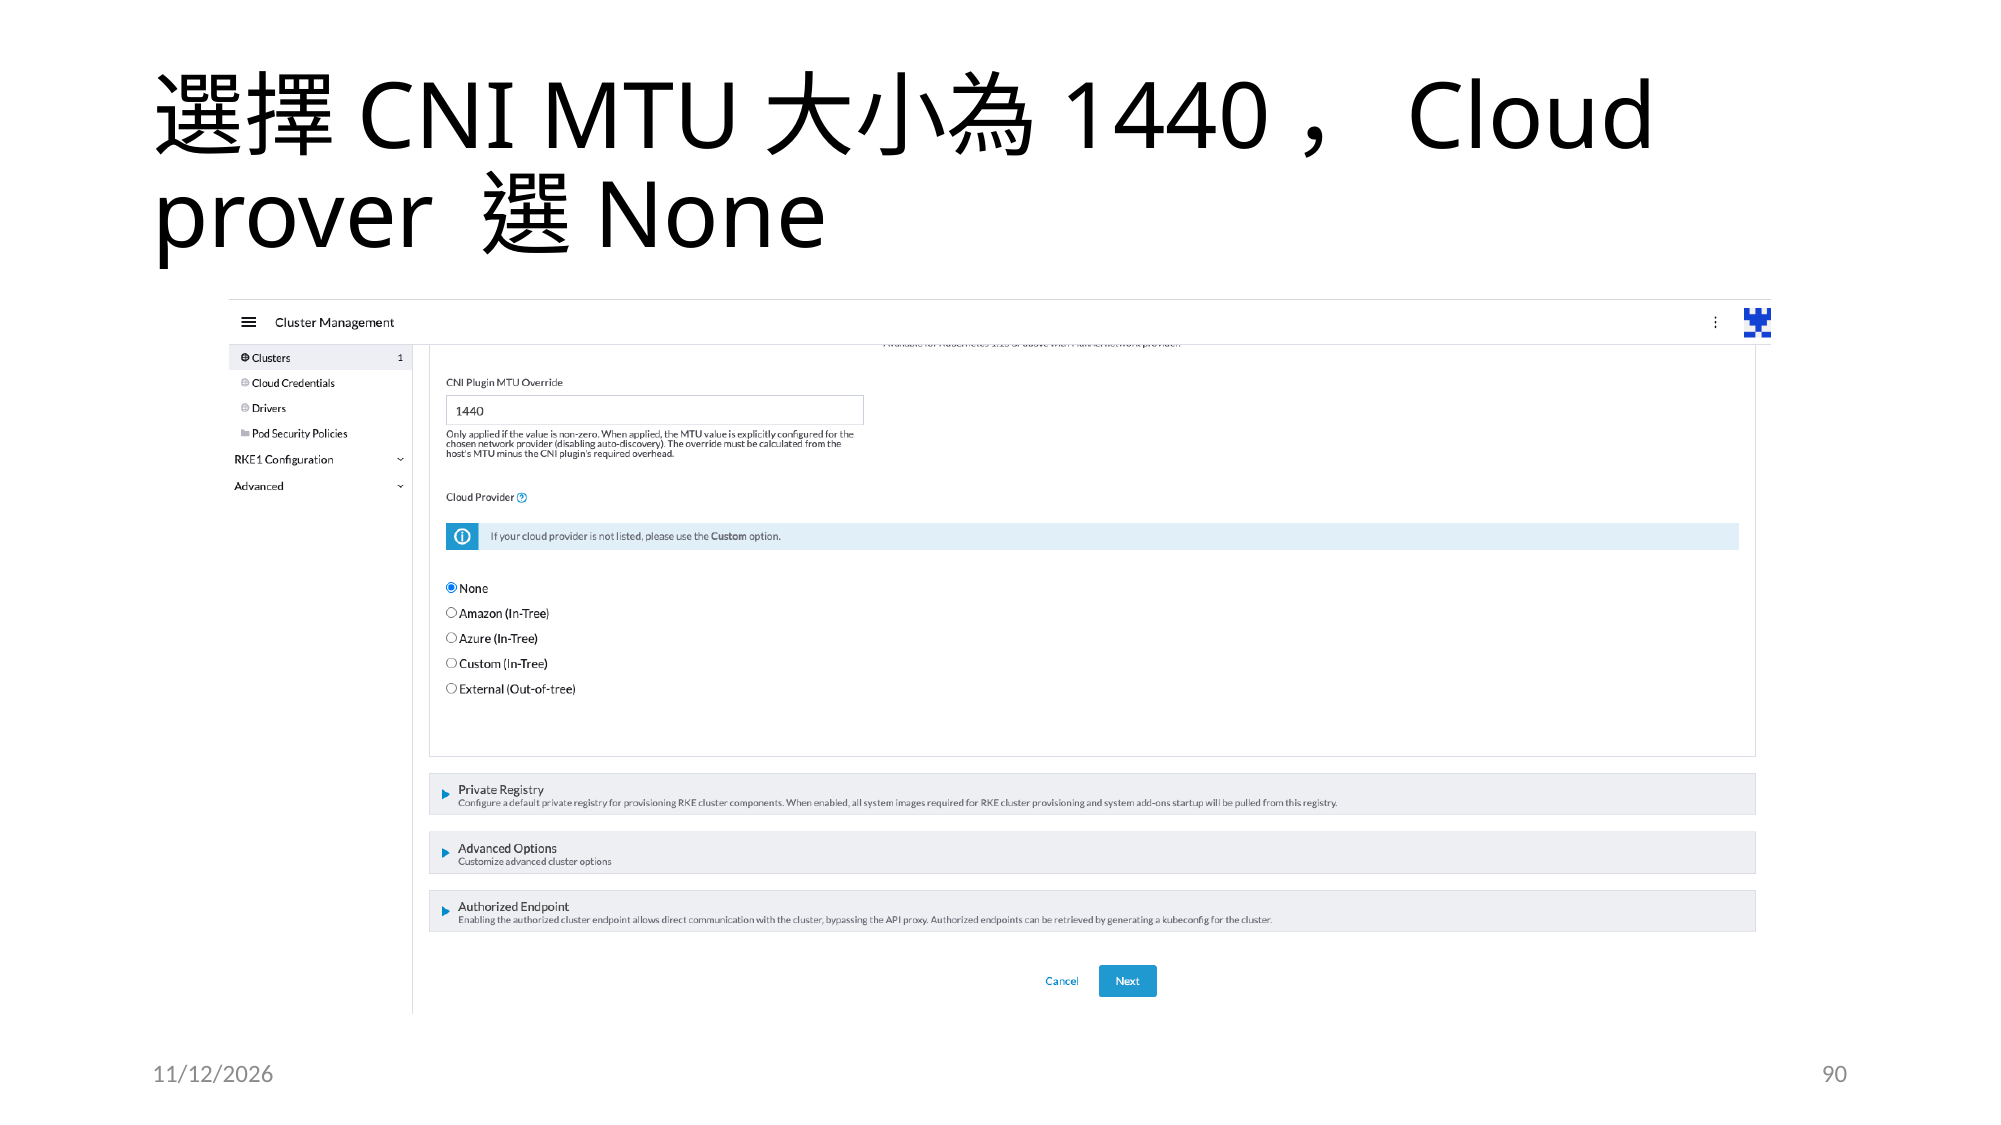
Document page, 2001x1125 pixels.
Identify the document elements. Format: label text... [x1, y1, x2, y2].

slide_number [137, 1042, 588, 1103]
slide_number 90 [1412, 1042, 1863, 1103]
title 選擇CNI MTU大小為1440，Cloud prover 選None [137, 59, 1863, 278]
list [229, 299, 1771, 1014]
